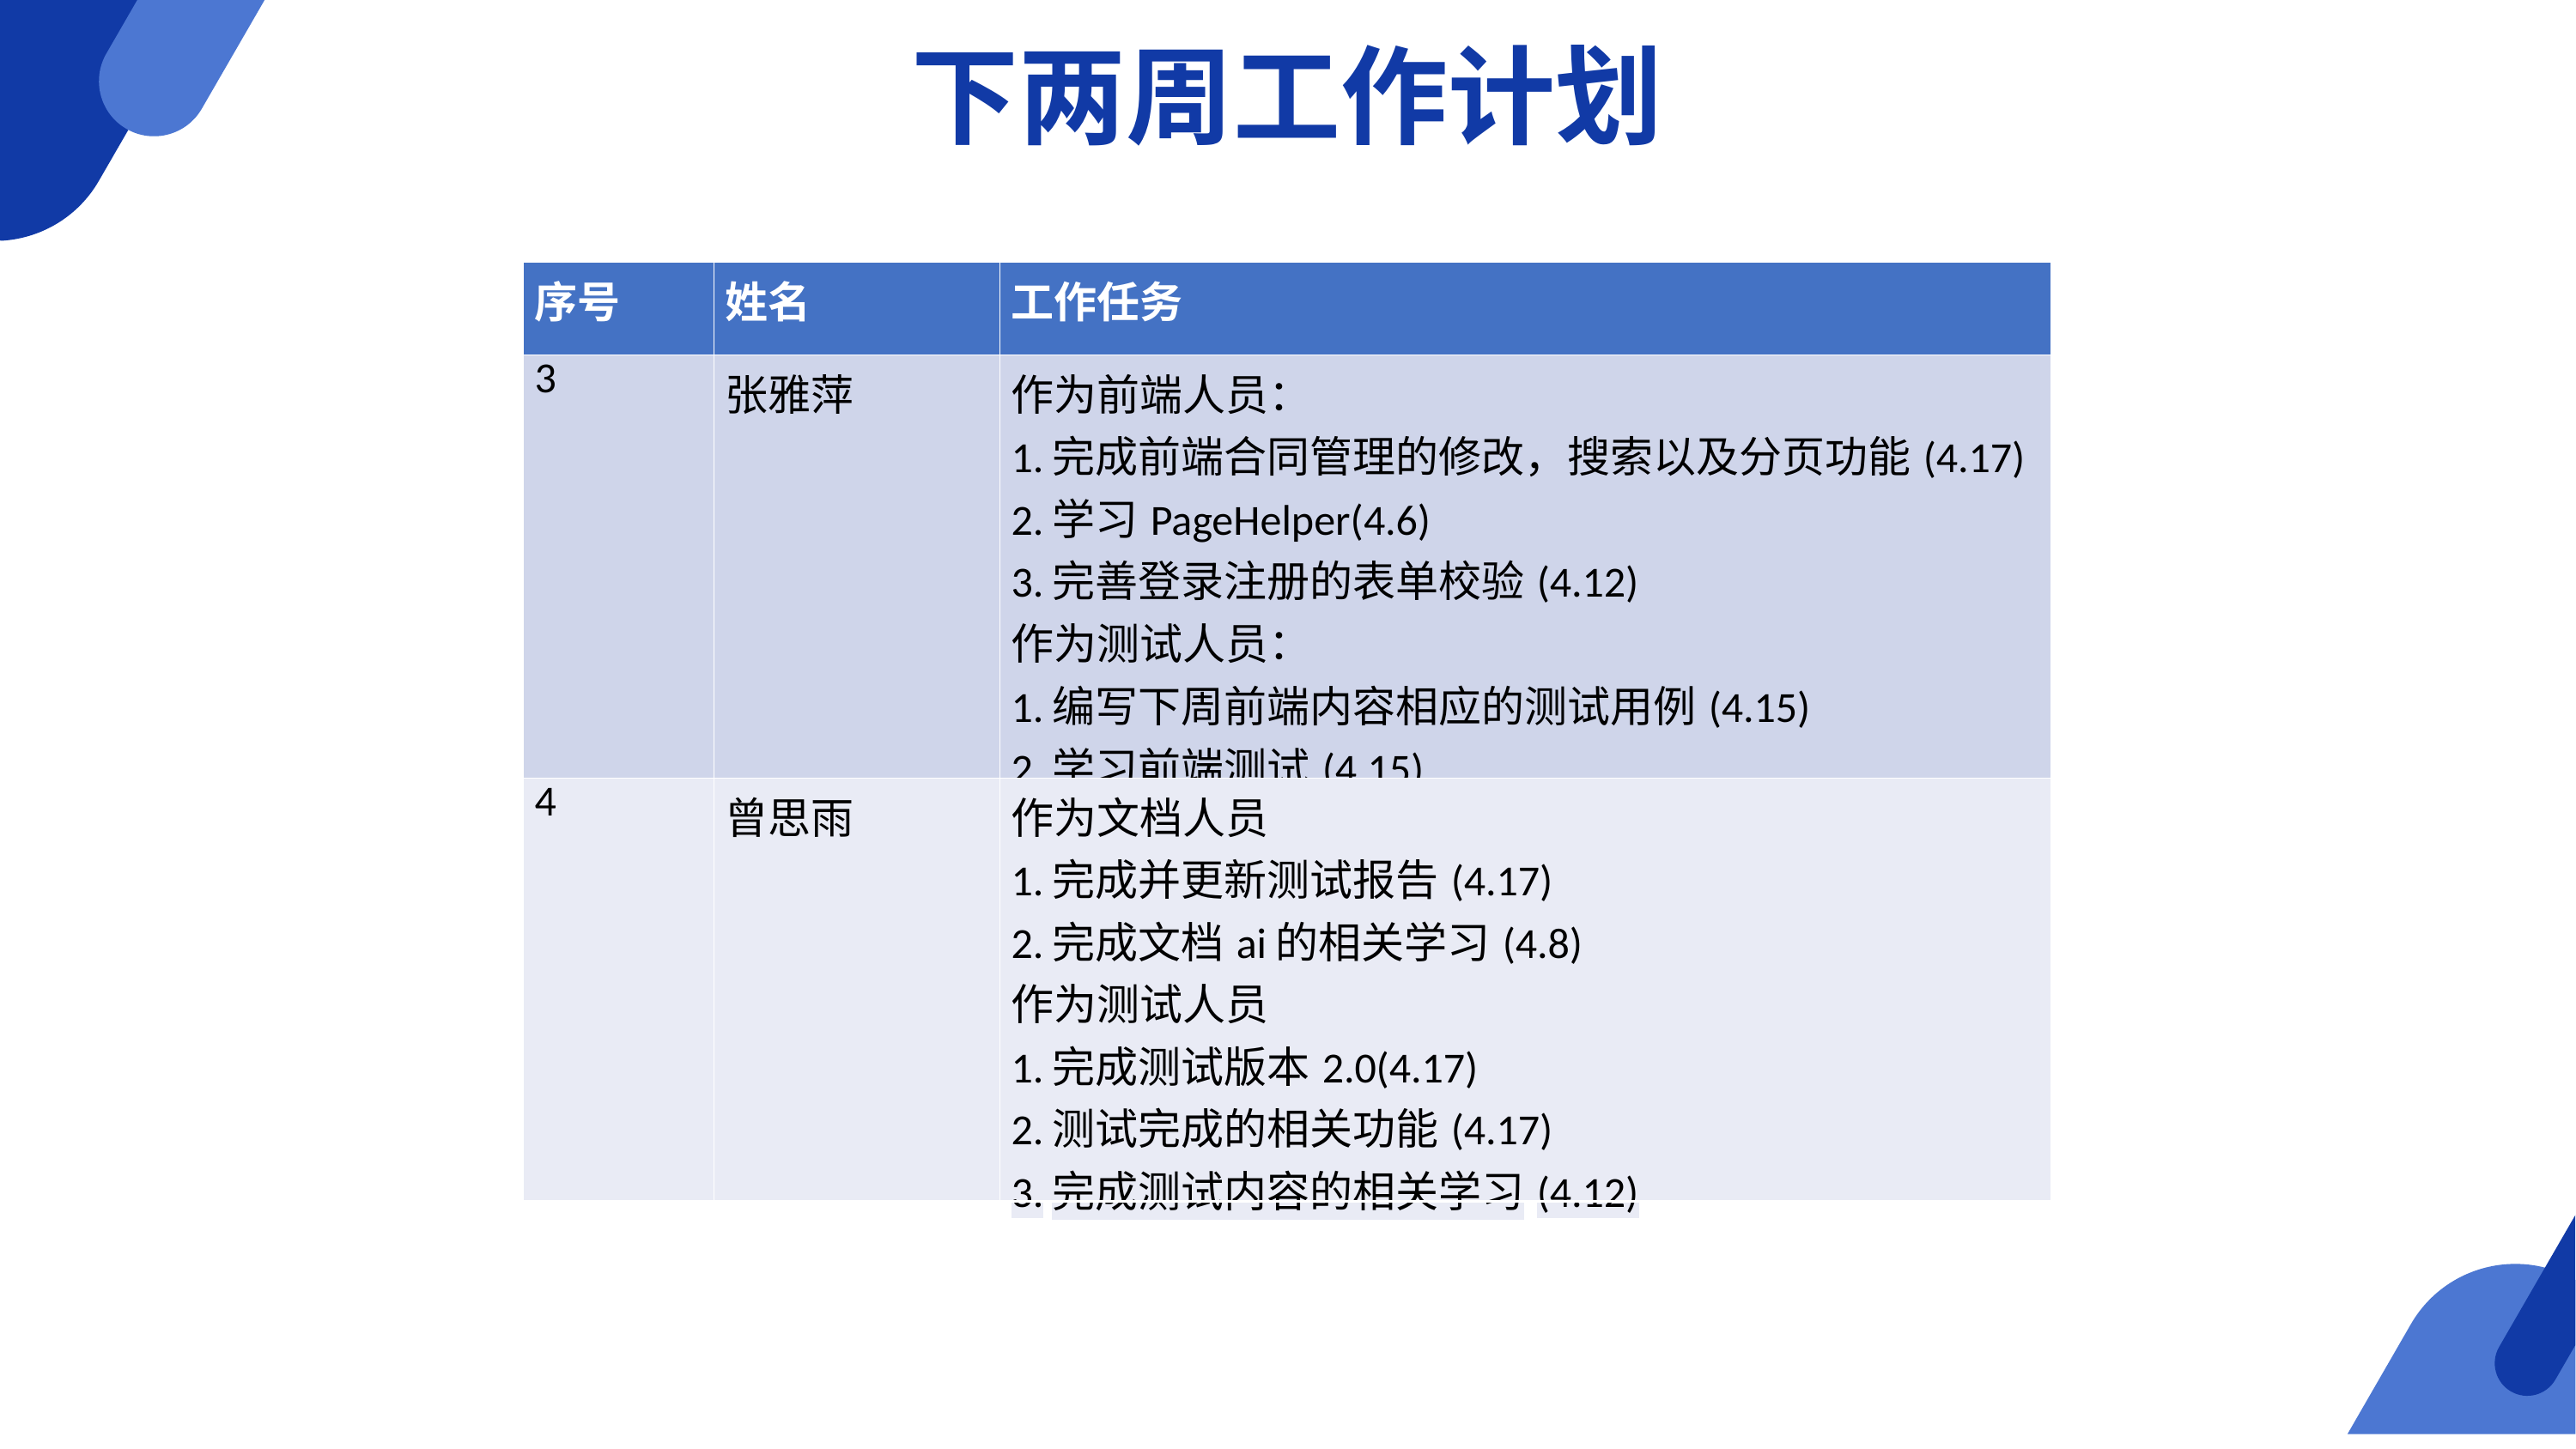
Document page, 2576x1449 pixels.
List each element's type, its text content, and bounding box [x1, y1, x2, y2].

table_cell 作为前端人员： 1.完成前端合同管理的修改，搜索以及分页功能(4.17) 2.学习PageHelper(4.6) 3.完善登录注册的表单校验(4.12) 作为测试人员： 1.编写下周前端内容相应的测试用例(4.15) 2.学习前端测试(4.15) [1000, 355, 2050, 778]
text_box 下两周工作计划 [871, 67, 1704, 158]
table_header 序号 [524, 263, 714, 355]
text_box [98, 0, 274, 137]
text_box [2347, 1264, 2576, 1434]
table_header 工作任务 [1000, 263, 2050, 355]
table_cell 作为文档人员 1.完成并更新测试报告(4.17) 2.完成文档ai的相关学习(4.8) 作为测试人员 1.完成测试版本2.0(4.17) 2.测试完成的相关功能(4.17) 3.完成测试内容的相关学习(4.12) [1000, 779, 2050, 1200]
table_header 姓名 [714, 263, 999, 355]
table_cell 4 [524, 779, 714, 1200]
table_cell 3 [524, 355, 714, 778]
table_cell 张雅萍 [714, 355, 999, 778]
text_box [0, 0, 212, 241]
table_cell 曾思雨 [714, 779, 999, 1200]
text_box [2494, 1215, 2576, 1397]
